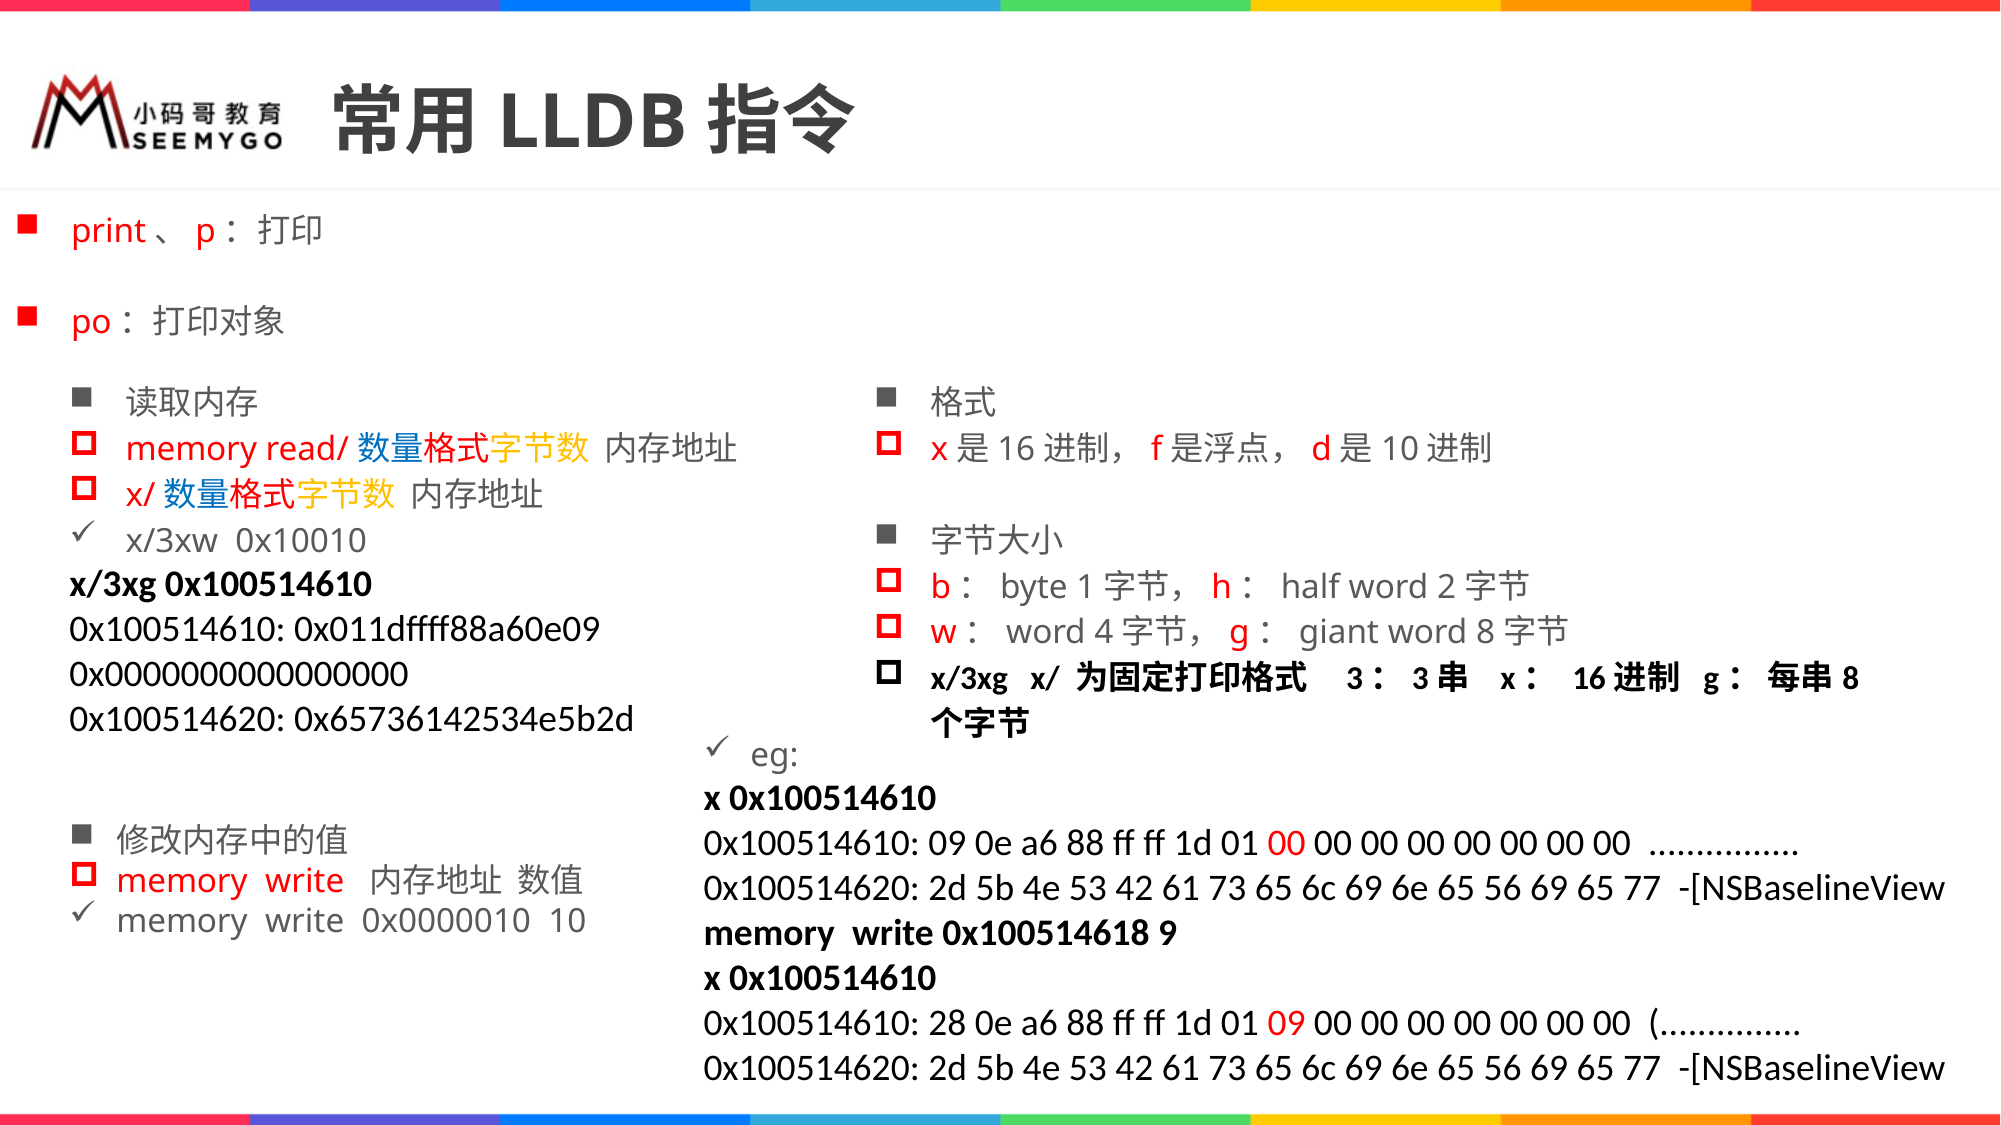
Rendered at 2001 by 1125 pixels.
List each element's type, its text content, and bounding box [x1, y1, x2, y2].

title 常用LLDB指令 [314, 64, 1968, 182]
text_box 格式 x是16进制，f是浮点，d是10进制 字节大小 b：byte 1字节，h：half word 2字节 w：word 4字节，g：giant word 8字节 x/3xg x/ 为固定打印格式 3：3串 x： 16进制 g： 每串8个字节 [859, 368, 1913, 725]
text_box 修改内存中的值 memory write 内存地址 数值 memory write 0x0000010 10 [54, 811, 619, 946]
text_box 读取内存 memory read/数量格式字节数 内存地址 x/数量格式字节数 内存地址 x/3xw 0x10010 x/3xg 0x100514610 0x100514610: 0x011dffff88a60e09 0x0000000000000000 0x100514620: 0x65736142534e5b2d [54, 368, 801, 747]
text_box print、p：打印 po：打印对象 [0, 195, 801, 355]
text_box eg: x 0x100514610 0x100514610: 09 0e a6 88 ff ff 1d 01 00 00 00 00 00 00 00 00 ................ 0x100514620: 2d 5b 4e 53 42 61 73 65 6c 69 6e 65 56 69 65 77 -[NSBaselineView memory write 0x100514618 9 x 0x100514610 0x100514610: 28 0e a6 88 ff ff 1d 01 09 00 00 00 00 00 00 00 (............... 0x100514620: 2d 5b 4e 53 42 61 73 65 6c 69 6e 65 56 69 65 77 -[NSBaselineView [688, 725, 1961, 1125]
picture [0, 0, 2001, 1125]
